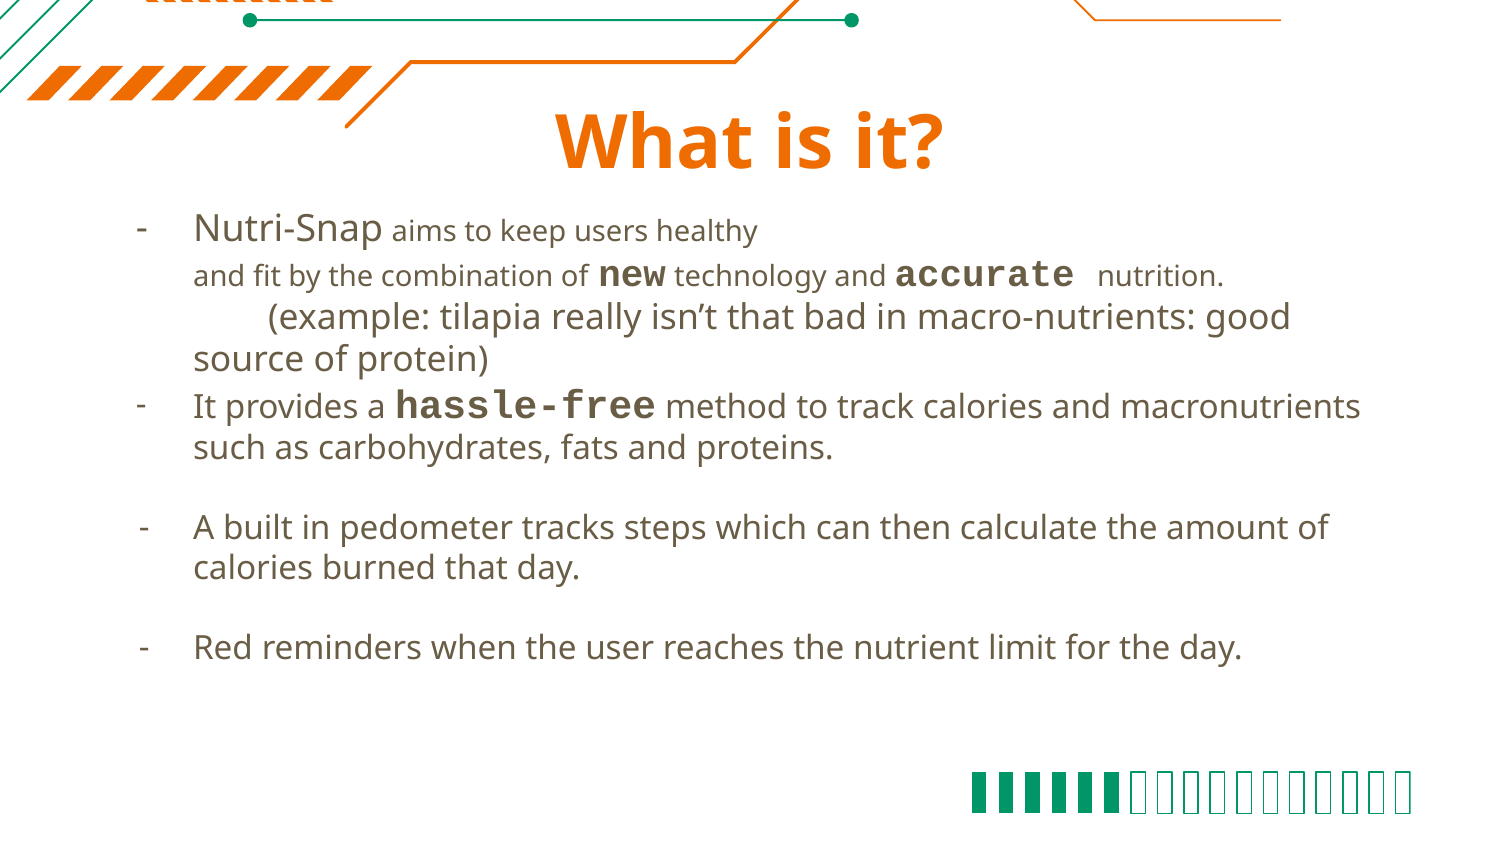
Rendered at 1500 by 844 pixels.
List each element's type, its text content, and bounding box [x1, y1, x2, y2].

list Nutri-Snap aims to keep users healthy and fit by the combination of new technology and accurate nutrition. (example: tilapia really isn’t that bad in macro-nutrients: good source of protein) It provides a hassle-free method to track calories and macronutrients such as carbohydrates, fats and proteins. A built in pedometer tracks steps which can then calculate the amount of calories burned that day. Red reminders when the user reaches the nutrient limit for the day. [118, 203, 1382, 750]
title What is it? [118, 93, 1382, 174]
